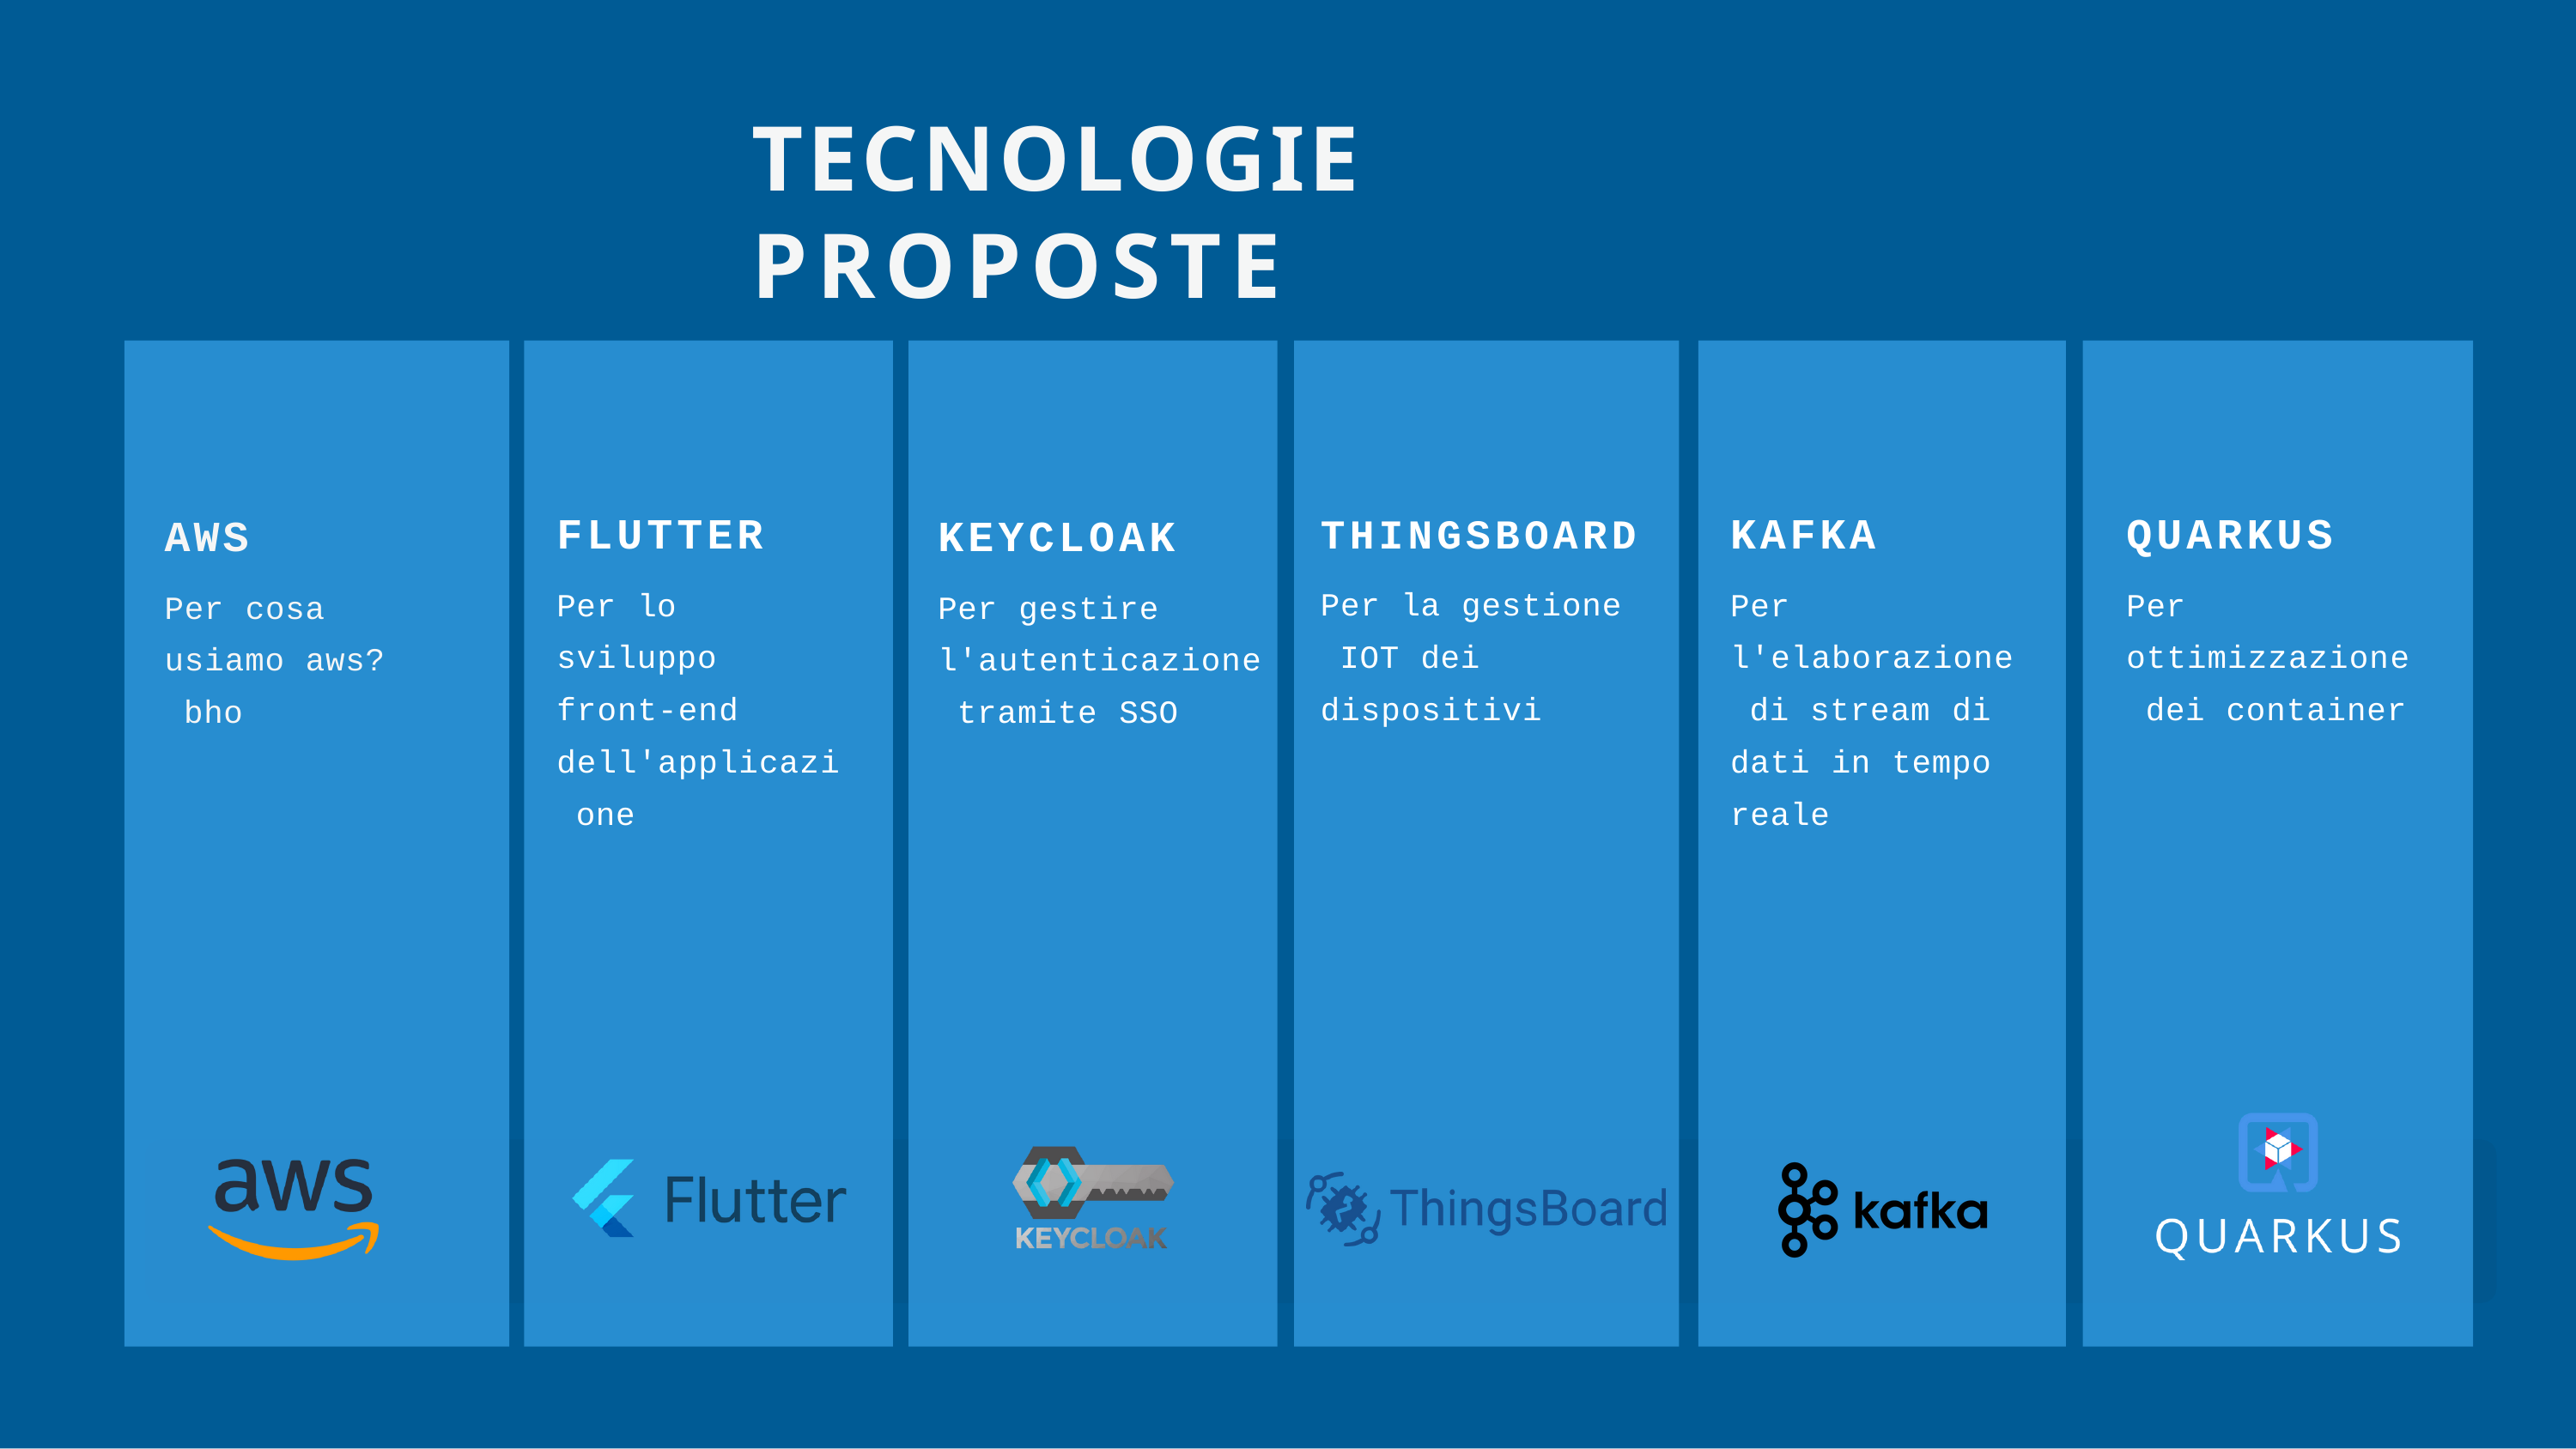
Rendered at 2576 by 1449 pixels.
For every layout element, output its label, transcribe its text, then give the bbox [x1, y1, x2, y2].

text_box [124, 340, 2497, 1347]
title TECNOLOGIE PROPOSTE [750, 99, 1888, 337]
